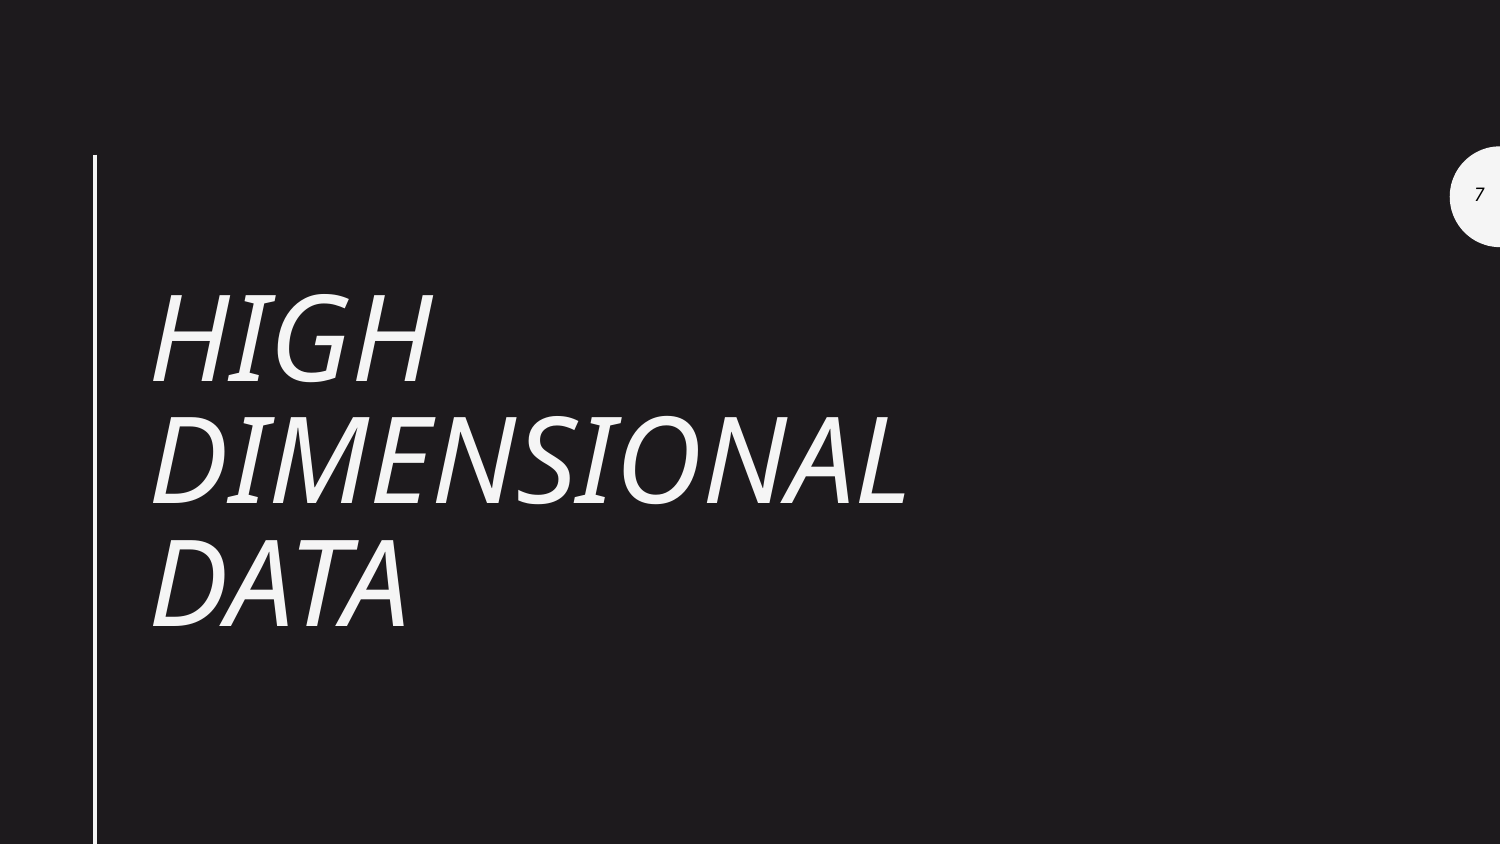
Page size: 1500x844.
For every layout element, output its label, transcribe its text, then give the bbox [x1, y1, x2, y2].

title High Dimensional Data [133, 140, 1098, 666]
text_box 7 [1459, 175, 1500, 213]
